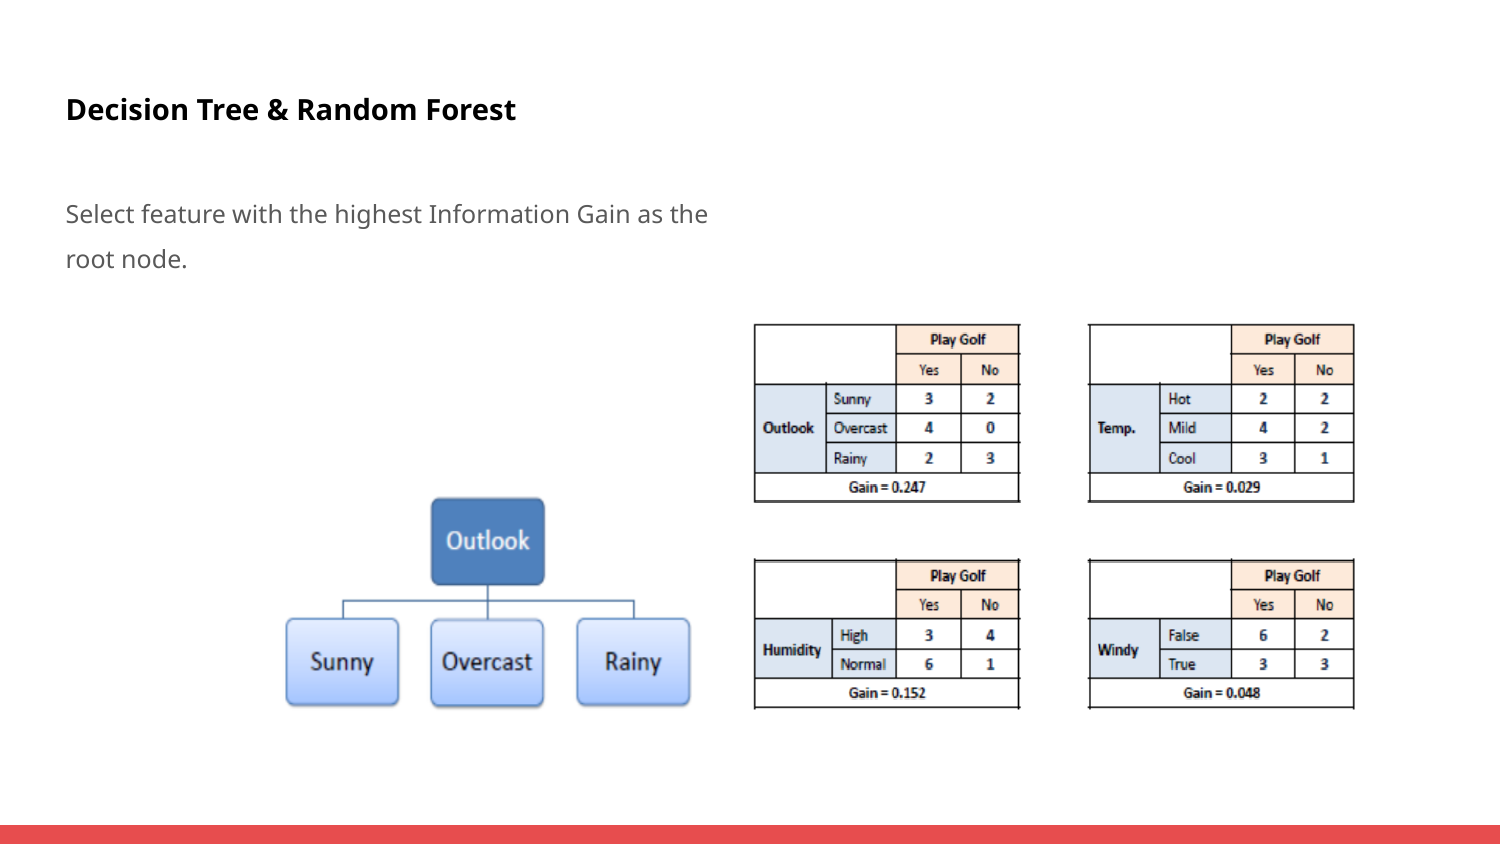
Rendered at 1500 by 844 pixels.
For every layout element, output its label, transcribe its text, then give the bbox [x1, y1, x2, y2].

picture [747, 317, 1362, 715]
text_box Decision Tree & Random Forest [50, 58, 1412, 132]
text_box [0, 825, 1500, 844]
text_box Select feature with the highest Information Gain as the root node. [50, 169, 734, 301]
picture [280, 494, 695, 715]
